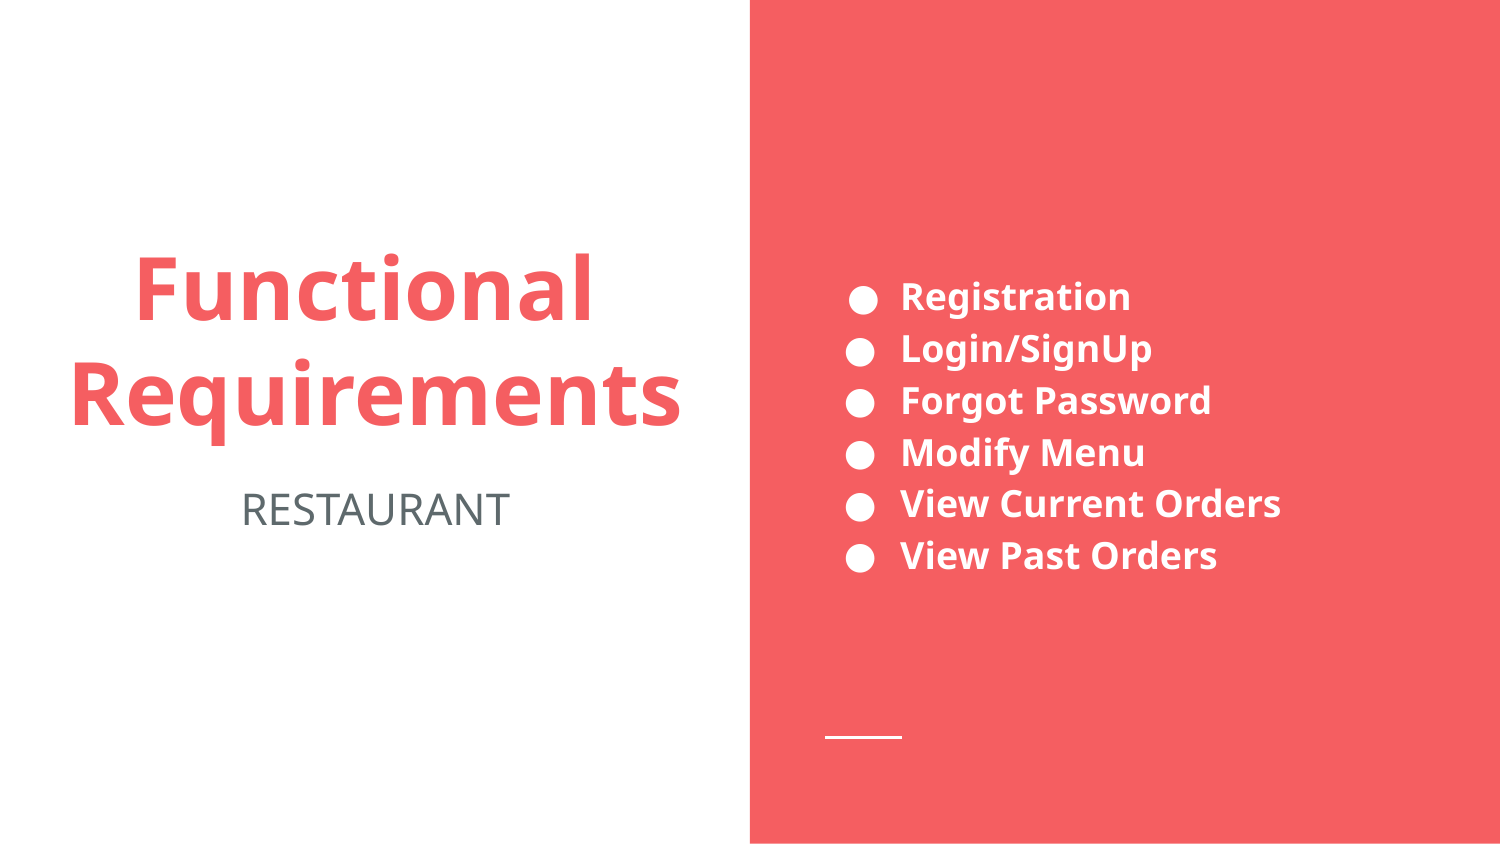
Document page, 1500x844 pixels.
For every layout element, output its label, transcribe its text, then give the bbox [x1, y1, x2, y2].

list Registration Login/SignUp Forgot Password Modify Menu View Current Orders View Past Orders [810, 118, 1440, 725]
title Functional Requirements [43, 181, 708, 458]
subtitle RESTAURANT [43, 466, 708, 688]
